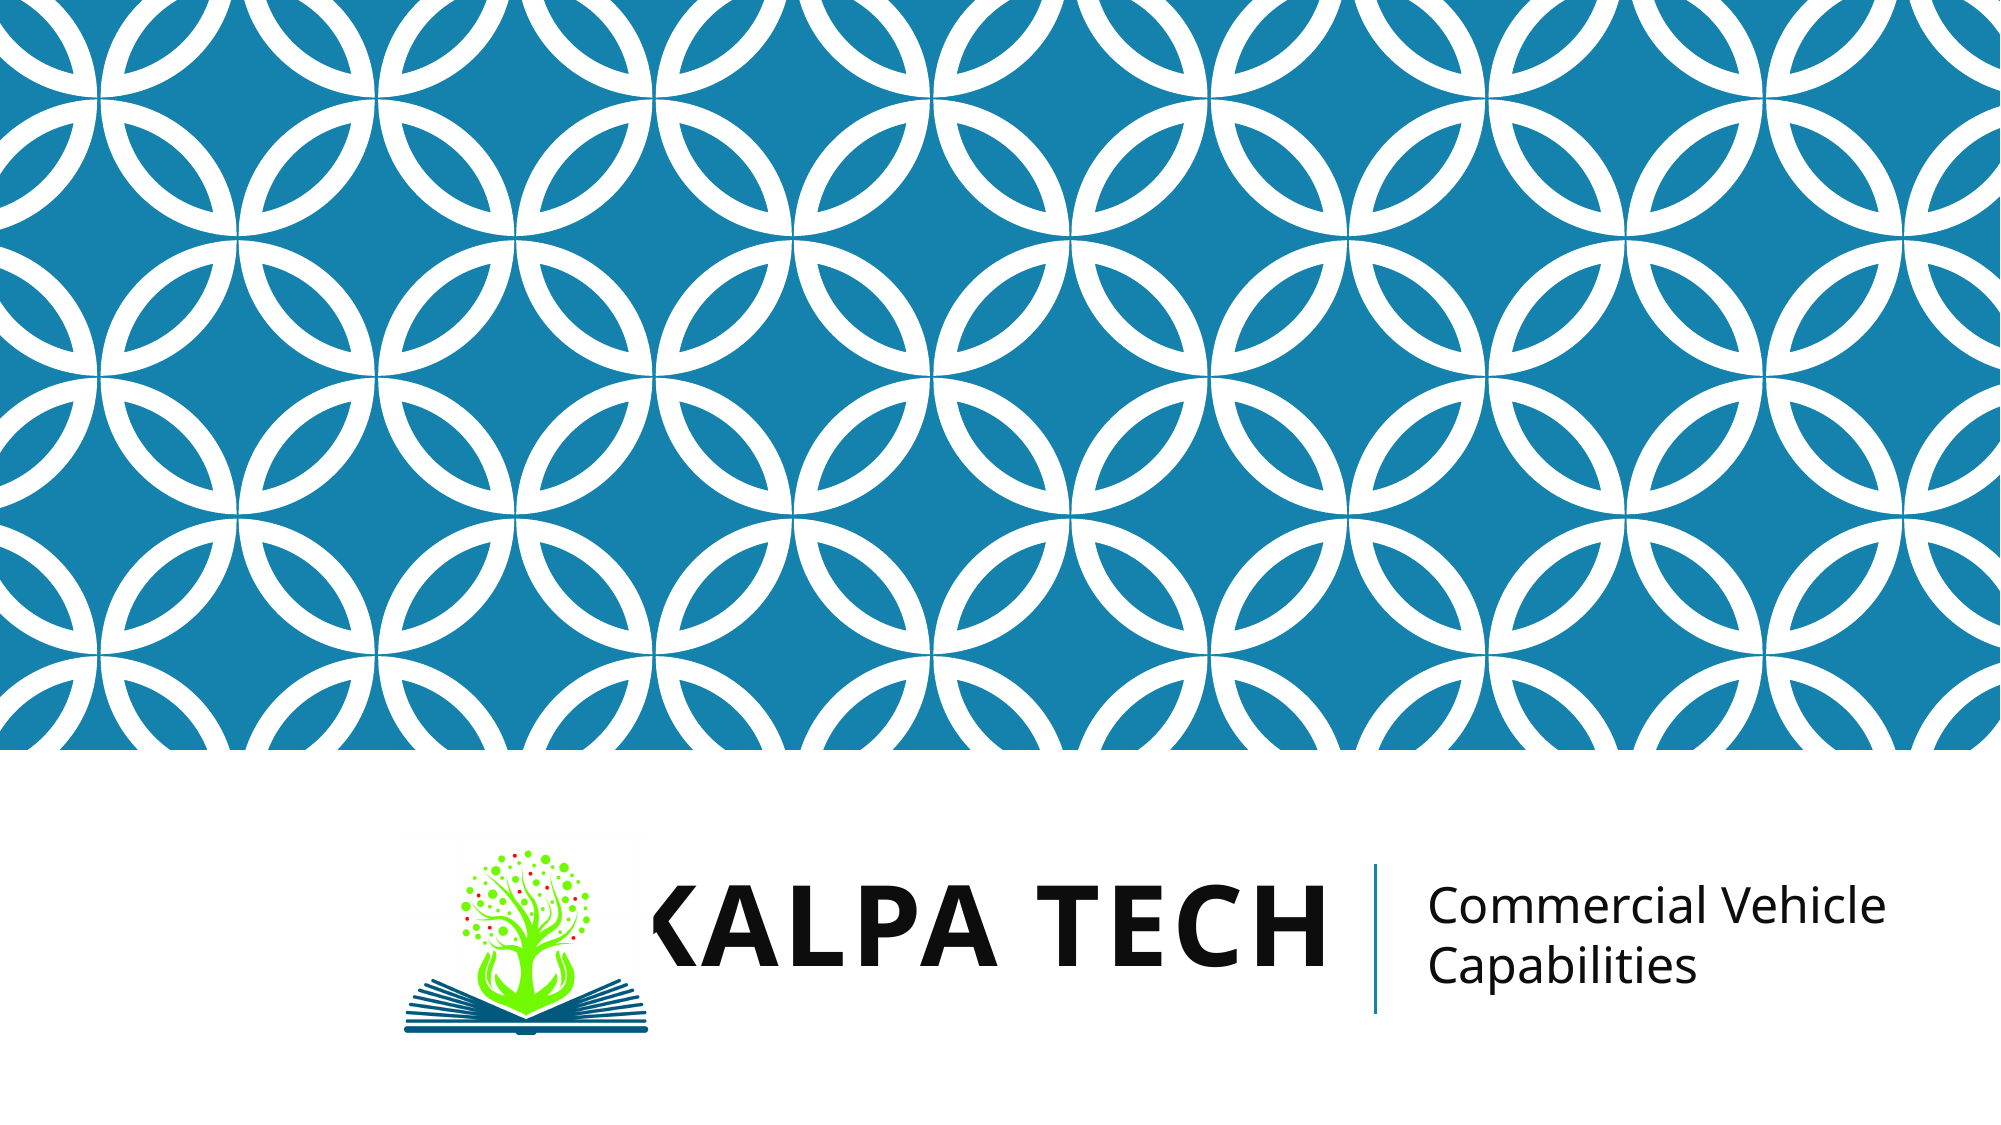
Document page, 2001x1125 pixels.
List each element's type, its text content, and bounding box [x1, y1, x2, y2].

picture [399, 832, 654, 1035]
title Sukalpa tech [75, 813, 1350, 1054]
subtitle Commercial Vehicle Capabilities [1412, 813, 1938, 1054]
